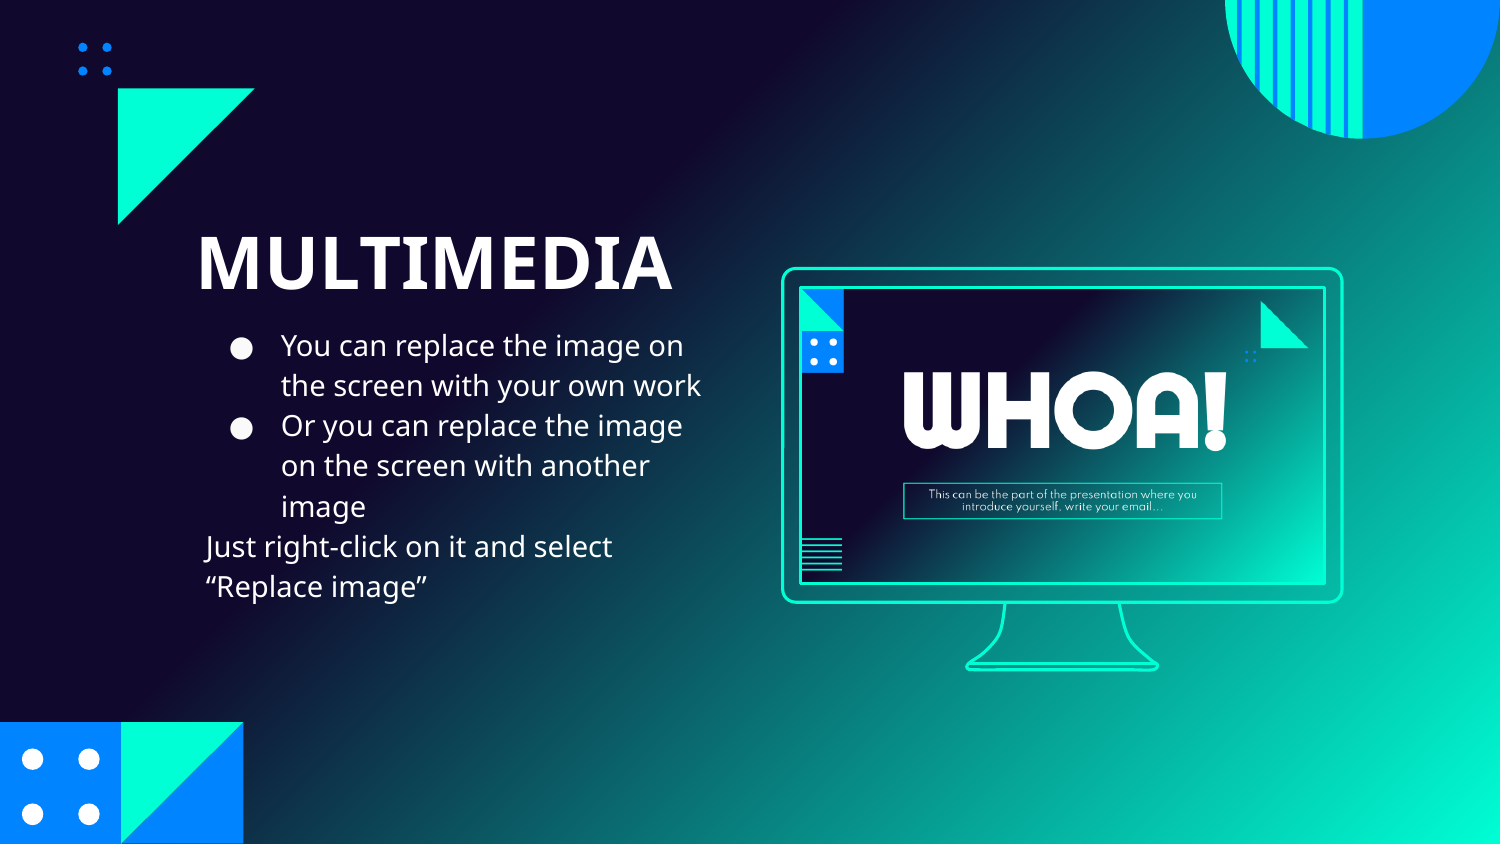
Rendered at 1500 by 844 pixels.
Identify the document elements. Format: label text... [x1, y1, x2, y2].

picture [801, 288, 1324, 583]
title MULTIMEDIA [118, 213, 750, 308]
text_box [782, 268, 1343, 671]
list You can replace the image on the screen with your own work Or you can replace the image on the screen with another image Just right-click on it and select “Replace image” [190, 307, 718, 658]
